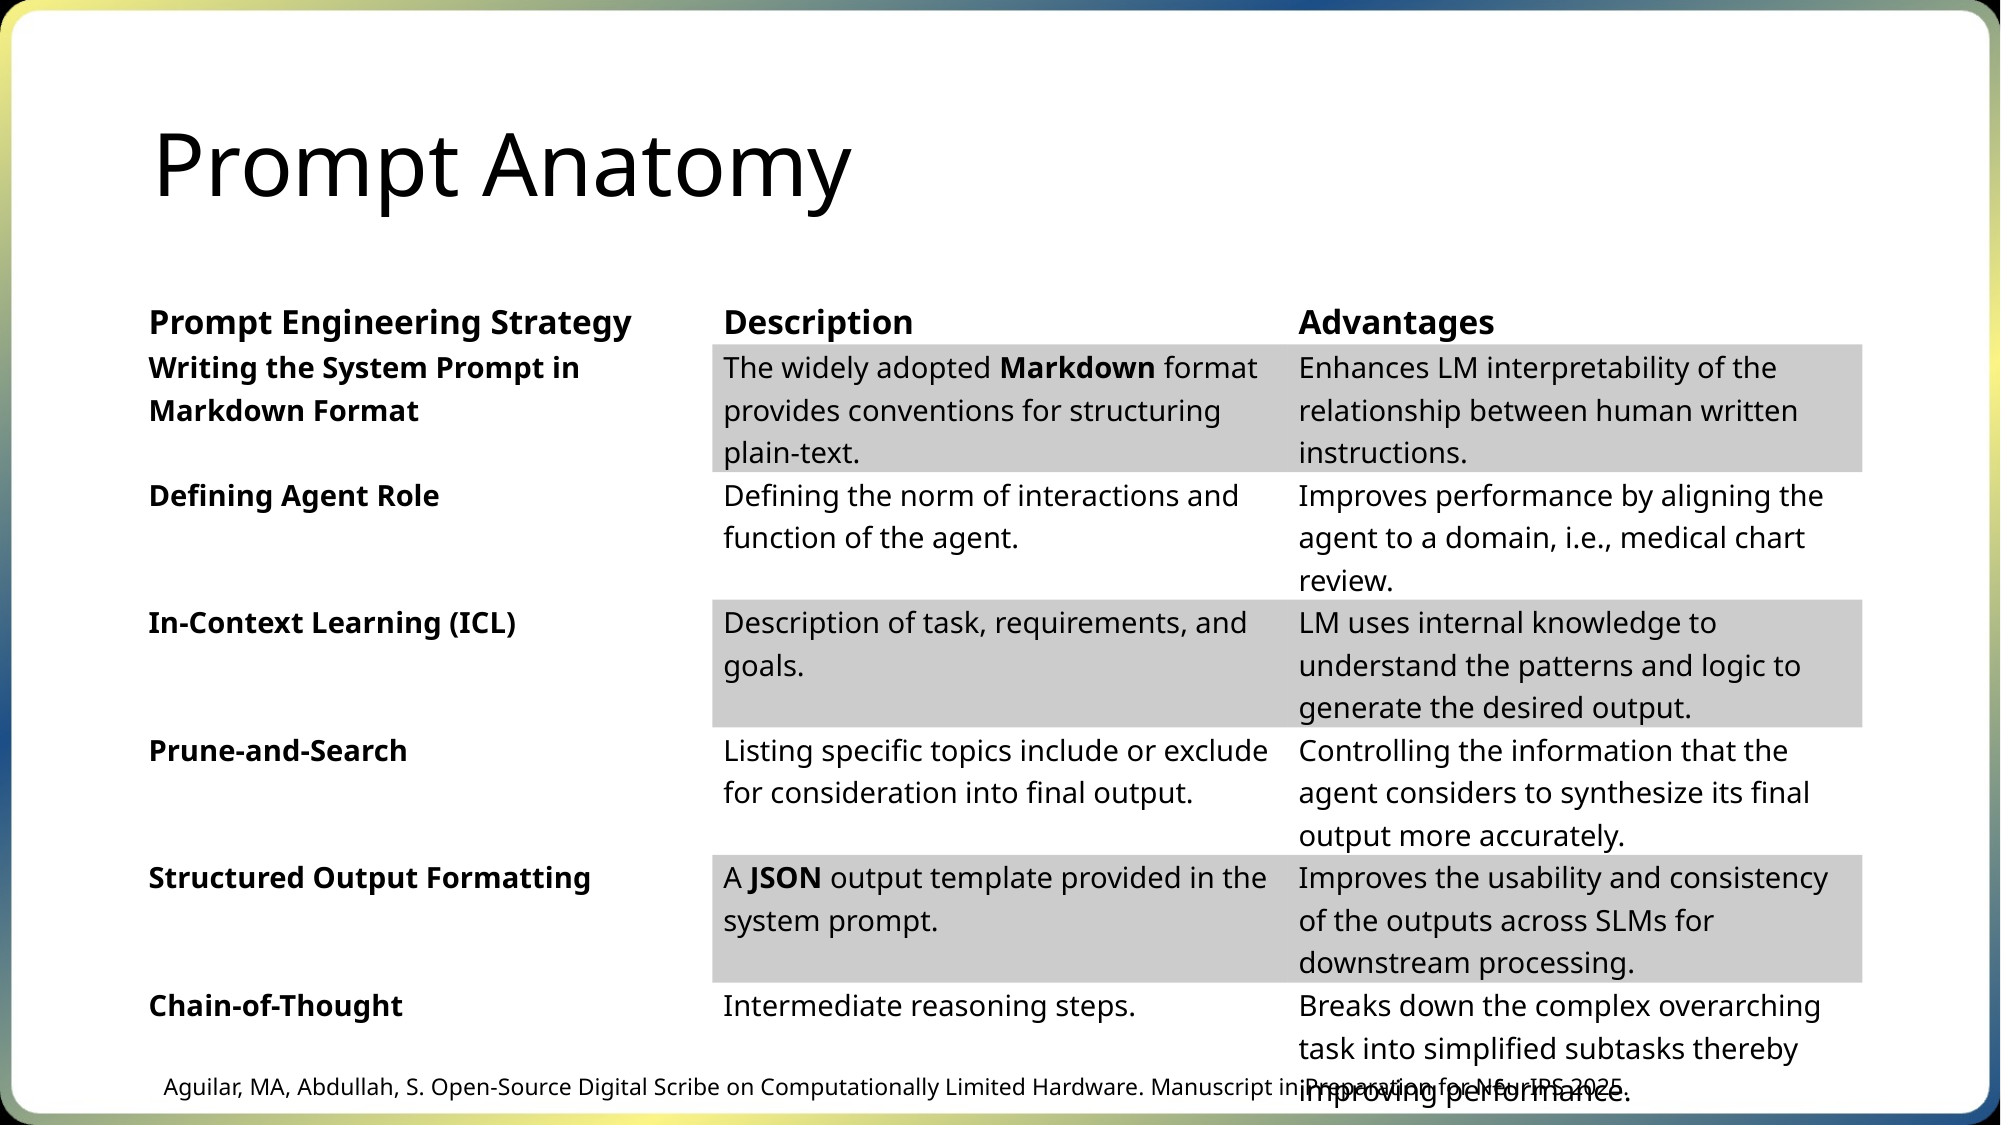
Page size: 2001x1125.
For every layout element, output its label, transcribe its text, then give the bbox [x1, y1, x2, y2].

table_cell Defining Agent Role [137, 472, 712, 600]
table_header Advantages [1287, 296, 1862, 344]
table_cell In-Context Learning (ICL) [137, 600, 712, 727]
table_cell Writing the System Prompt in Markdown Format [137, 344, 712, 472]
table_cell Controlling the information that the agent considers to synthesize its final output more accurately. [1287, 727, 1862, 855]
table_cell Prune-and-Search [137, 727, 712, 855]
table_cell Structured Output Formatting [137, 855, 712, 983]
table_cell Improves performance by aligning the agent to a domain, i.e., medical chart review. [1287, 472, 1862, 600]
table_cell Breaks down the complex overarching task into simplified subtasks thereby improving performance. [1287, 983, 1862, 1110]
table_header Description [712, 296, 1287, 344]
picture [0, 0, 2001, 1125]
table_cell Listing specific topics include or exclude for consideration into final output. [712, 727, 1287, 855]
table_header Prompt Engineering Strategy [137, 296, 712, 344]
table_cell The widely adopted Markdown format provides conventions for structuring plain-text. [712, 344, 1287, 472]
table_cell Intermediate reasoning steps. [712, 983, 1287, 1065]
table_cell LM uses internal knowledge to understand the patterns and logic to generate the desired output. [1287, 600, 1862, 727]
table_cell Description of task, requirements, and goals. [712, 600, 1287, 727]
table_cell Improves the usability and consistency of the outputs across SLMs for downstream processing. [1287, 855, 1862, 983]
table_cell A JSON output template provided in the system prompt. [712, 855, 1287, 983]
table_cell Enhances LM interpretability of the relationship between human written instructions. [1287, 344, 1862, 472]
title Prompt Anatomy [137, 59, 1863, 278]
text_box Aguilar, MA, Abdullah, S. Open-Source Digital Scribe on Computationally Limited Hardware. Manuscript in Preparation for NeurIPS 2025. [148, 1065, 1647, 1108]
table_cell Defining the norm of interactions and function of the agent. [712, 472, 1287, 600]
table_cell Chain-of-Thought [137, 983, 712, 1110]
